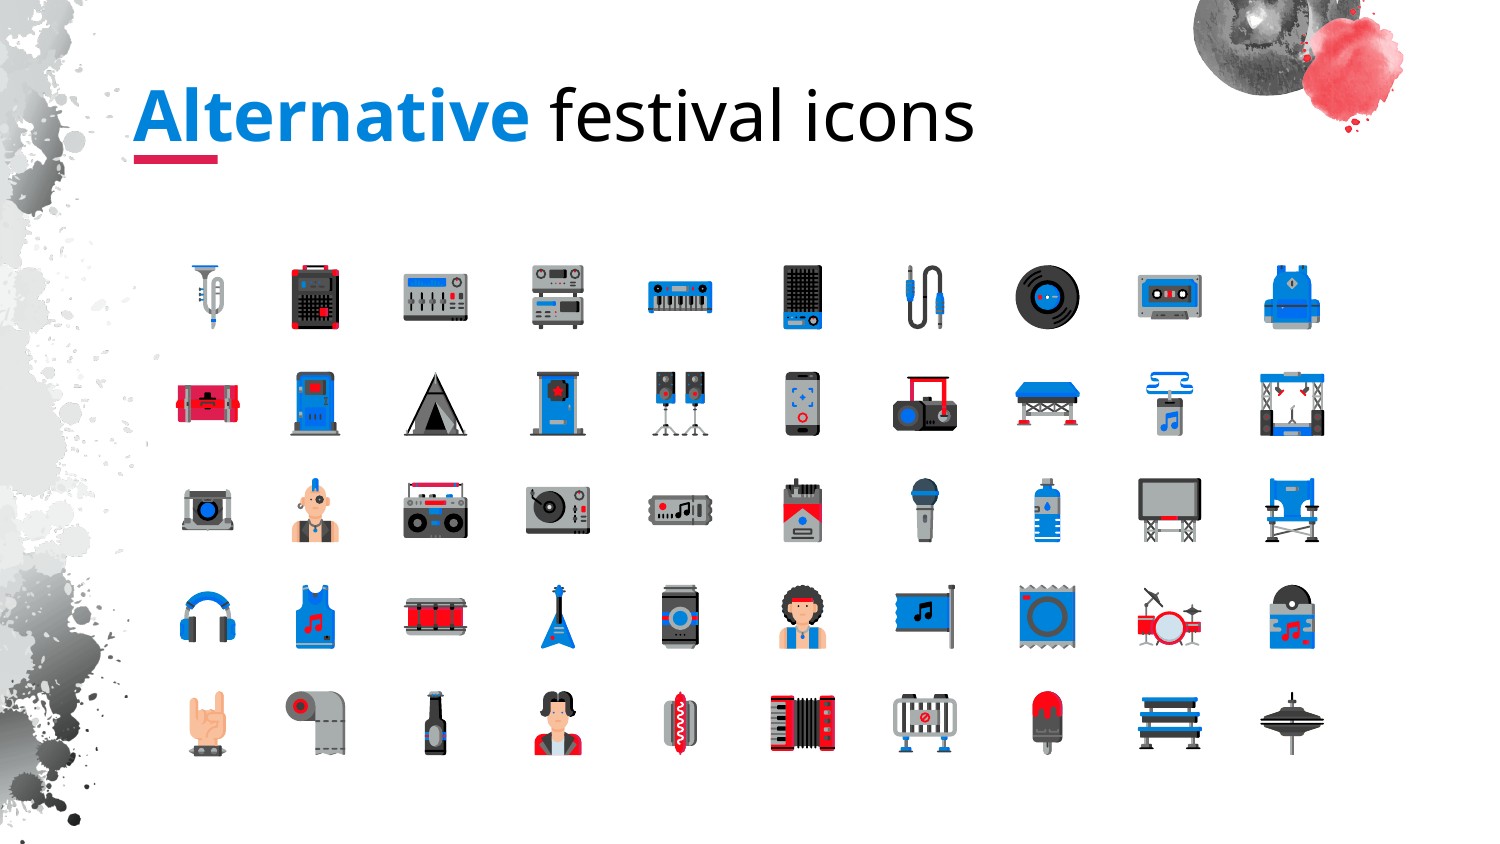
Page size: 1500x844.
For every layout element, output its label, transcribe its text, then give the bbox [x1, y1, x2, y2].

picture [0, 0, 163, 844]
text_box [1260, 371, 1325, 436]
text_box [1032, 691, 1063, 756]
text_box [403, 273, 468, 321]
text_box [770, 695, 835, 752]
picture [1181, 0, 1409, 137]
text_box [534, 691, 582, 756]
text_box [651, 371, 709, 436]
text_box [783, 478, 823, 543]
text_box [285, 691, 346, 756]
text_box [1269, 584, 1315, 649]
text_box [191, 265, 225, 330]
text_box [403, 482, 468, 539]
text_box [291, 478, 339, 543]
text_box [661, 584, 699, 649]
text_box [540, 584, 576, 649]
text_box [1137, 274, 1202, 320]
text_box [905, 265, 945, 330]
title Alternative festival icons [118, 80, 1382, 146]
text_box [1260, 691, 1325, 755]
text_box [1015, 381, 1080, 426]
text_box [179, 591, 236, 643]
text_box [295, 584, 335, 649]
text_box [785, 371, 820, 436]
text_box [291, 265, 339, 330]
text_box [525, 486, 591, 534]
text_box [783, 265, 823, 330]
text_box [648, 281, 713, 314]
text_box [892, 693, 958, 753]
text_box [648, 495, 713, 526]
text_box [403, 597, 468, 636]
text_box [1019, 584, 1076, 649]
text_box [181, 488, 234, 532]
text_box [175, 385, 240, 423]
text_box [424, 691, 447, 756]
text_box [1264, 478, 1320, 543]
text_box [1138, 478, 1202, 543]
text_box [1034, 478, 1061, 543]
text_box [529, 371, 587, 436]
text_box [1146, 371, 1194, 436]
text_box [289, 371, 341, 436]
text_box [1015, 265, 1080, 330]
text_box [663, 691, 698, 756]
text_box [1264, 265, 1320, 330]
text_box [532, 265, 584, 330]
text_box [403, 371, 468, 436]
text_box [1137, 696, 1202, 750]
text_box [895, 584, 956, 649]
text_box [892, 376, 958, 431]
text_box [910, 478, 940, 543]
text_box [779, 584, 827, 649]
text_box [188, 691, 228, 757]
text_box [1137, 587, 1202, 646]
